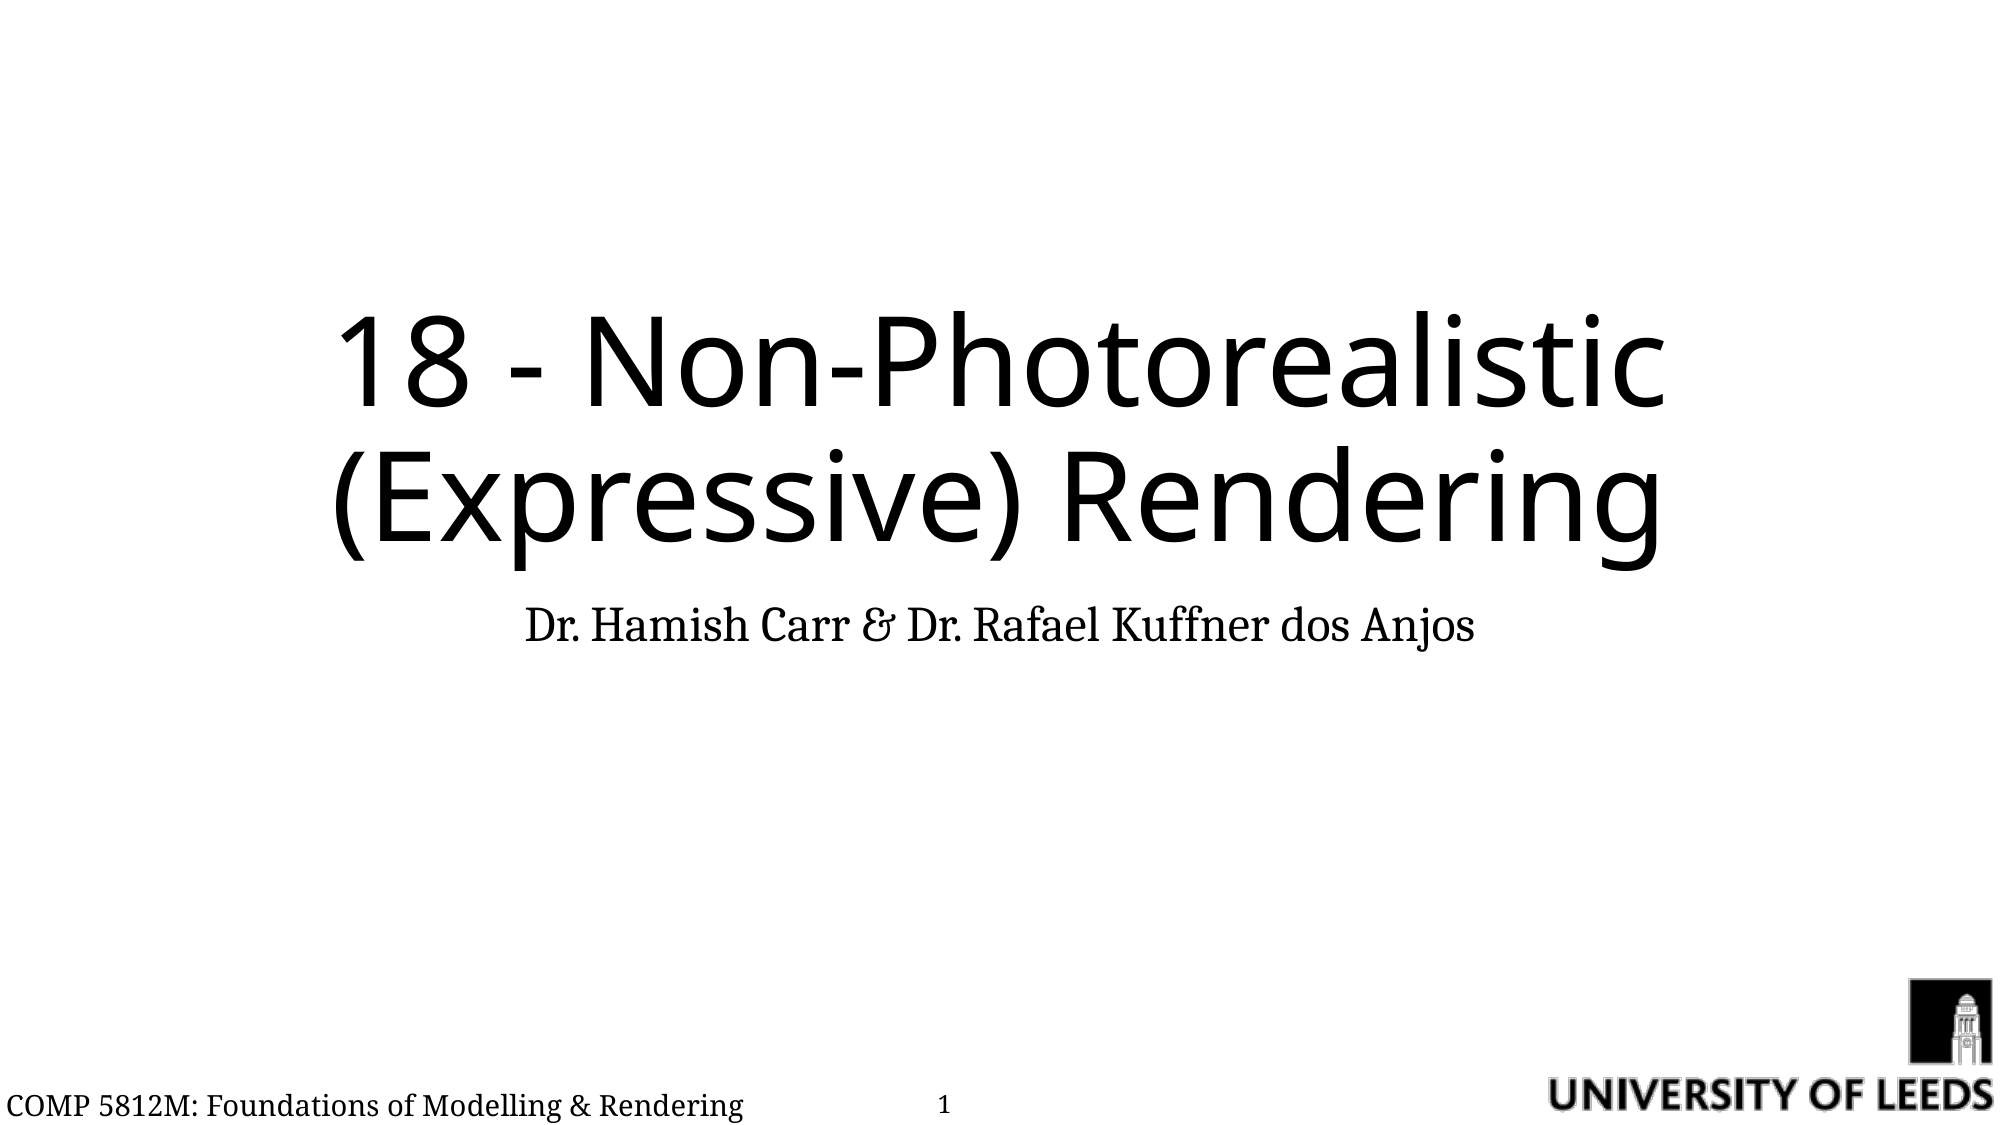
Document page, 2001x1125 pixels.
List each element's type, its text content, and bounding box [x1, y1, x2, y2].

title 18 - Non-Photorealistic (Expressive) Rendering [249, 184, 1750, 576]
subtitle Dr. Hamish Carr & Dr. Rafael Kuffner dos Anjos [249, 590, 1750, 863]
picture [1543, 930, 2000, 1125]
